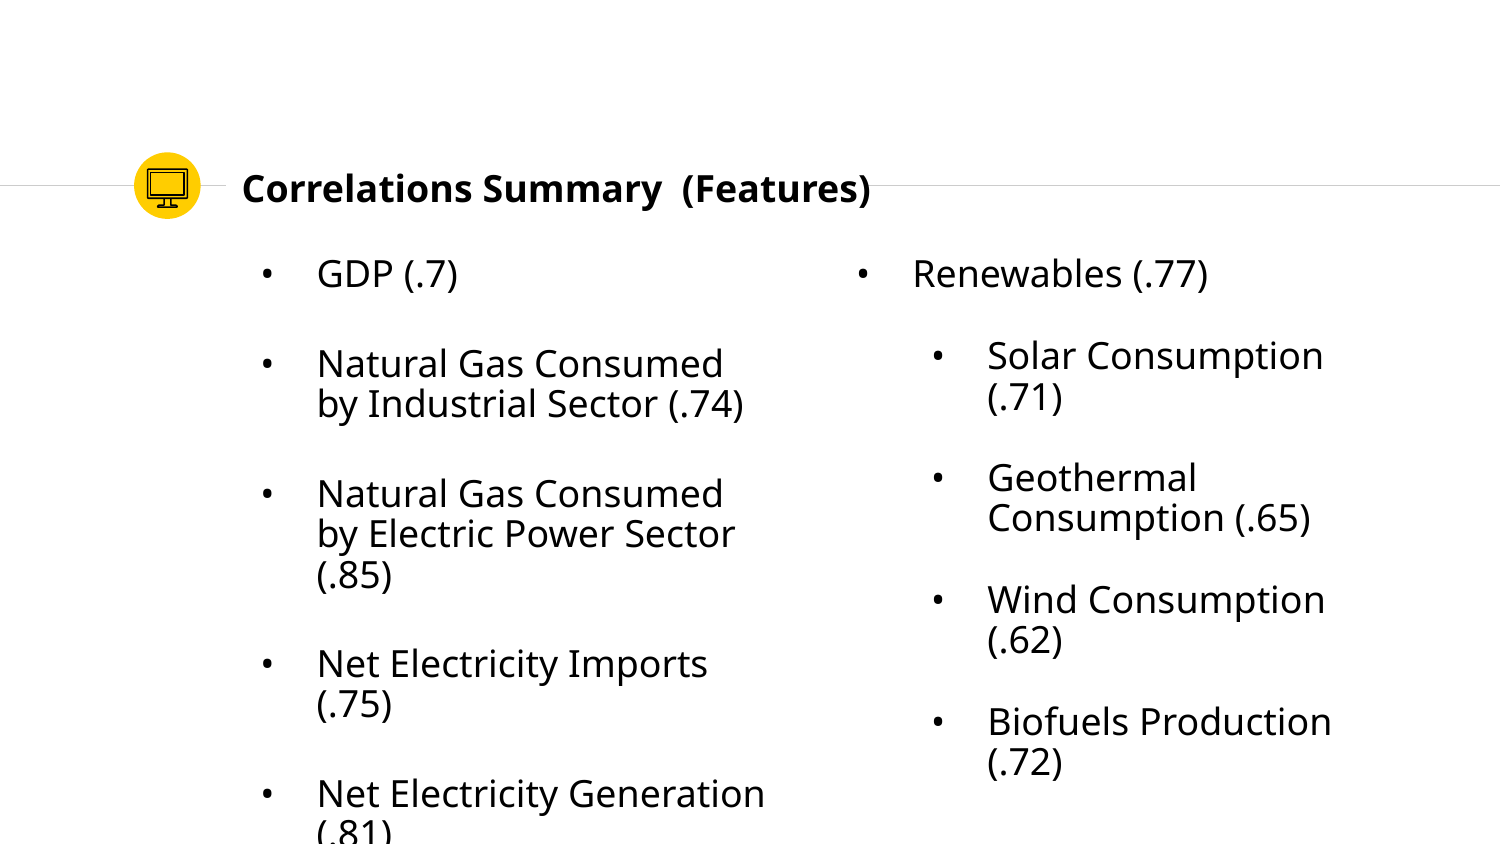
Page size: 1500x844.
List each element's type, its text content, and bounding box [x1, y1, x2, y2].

title Correlations Summary (Features) [226, 151, 932, 223]
list GDP (.7) Natural Gas Consumed by Industrial Sector (.74) Natural Gas Consumed by Electric Power Sector (.85) Net Electricity Imports (.75) Net Electricity Generation (.81) [226, 240, 789, 771]
list Renewables (.77) Solar Consumption (.71) Geothermal Consumption (.65) Wind Consumption (.62) Biofuels Production (.72) Coal Generation (-.75) [822, 240, 1385, 771]
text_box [147, 168, 188, 208]
